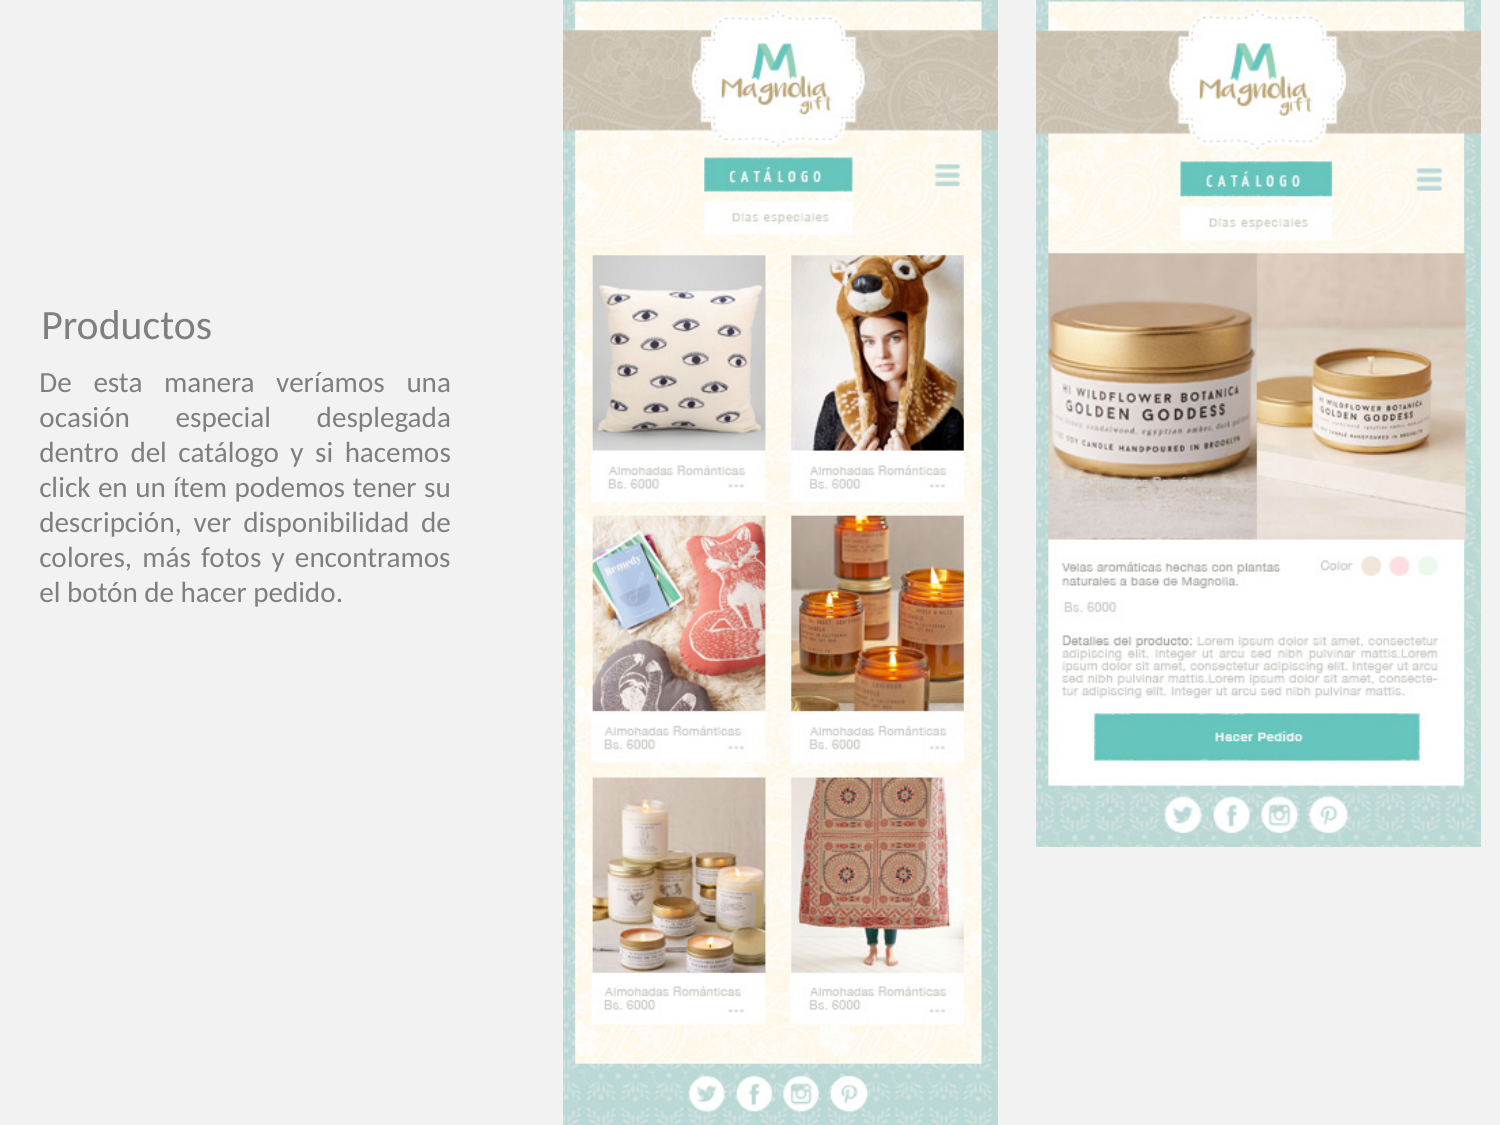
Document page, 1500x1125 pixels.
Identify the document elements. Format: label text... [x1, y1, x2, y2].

text_box Productos [26, 290, 228, 356]
picture [1036, 0, 1482, 847]
picture [563, 0, 998, 1125]
text_box De esta manera veríamos una ocasión especial desplegada dentro del catálogo y si hacemos click en un ítem podemos tener su descripción, ver disponibilidad de colores, más fotos y encontramos el botón de hacer pedido. [24, 356, 467, 616]
